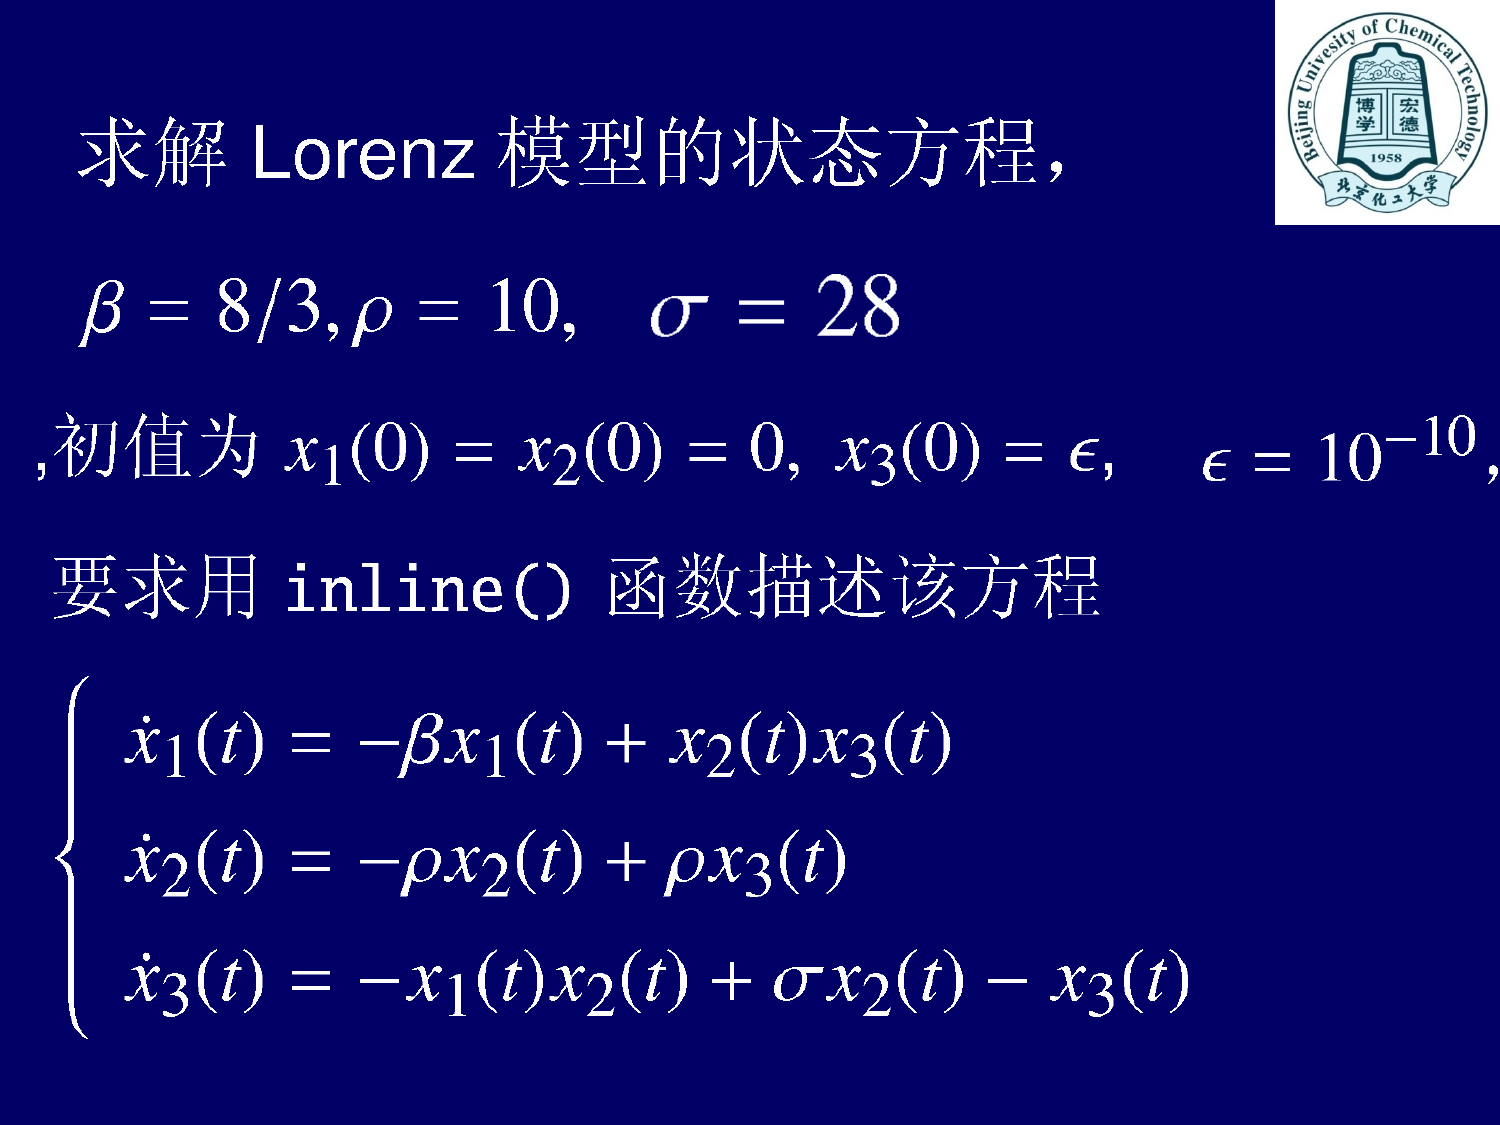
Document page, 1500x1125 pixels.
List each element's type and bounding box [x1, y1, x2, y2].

picture [49, 549, 1101, 622]
picture [74, 112, 1063, 191]
picture [49, 674, 1188, 1041]
picture [1199, 412, 1500, 486]
picture [37, 412, 1113, 488]
picture [649, 274, 901, 338]
picture [74, 274, 576, 348]
picture [1274, 0, 1500, 226]
